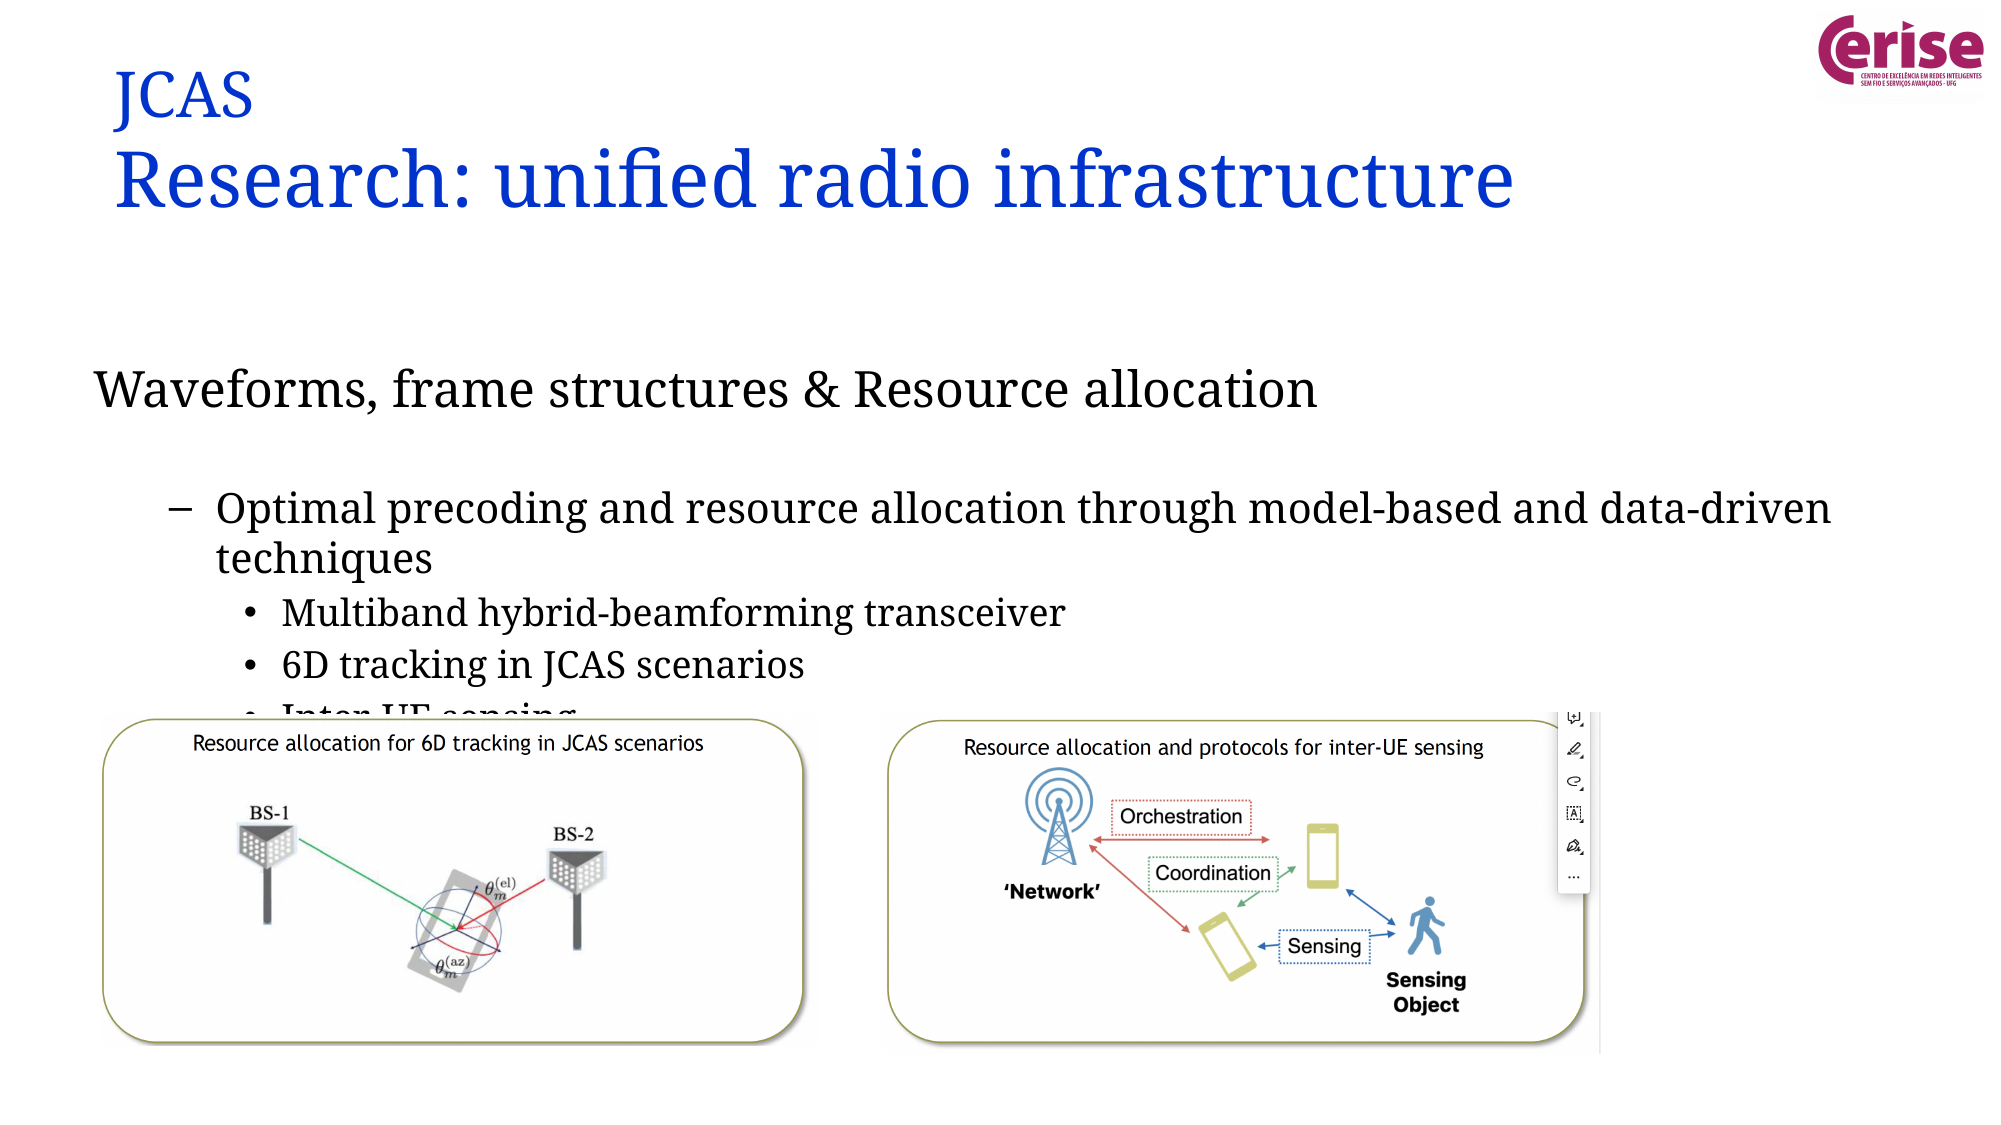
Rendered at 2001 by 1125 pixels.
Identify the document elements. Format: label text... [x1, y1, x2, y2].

title JCAS Research: unified radio infrastructure [99, 45, 1900, 233]
picture [99, 714, 819, 1047]
list Waveforms, frame structures & Resource allocation Optimal precoding and resource allocation through model-based and data-driven techniques Multiband hybrid-beamforming transceiver 6D tracking in JCAS scenarios Inter-UE sensing [78, 349, 1879, 929]
picture [881, 712, 1601, 1054]
picture [1815, 10, 1985, 104]
